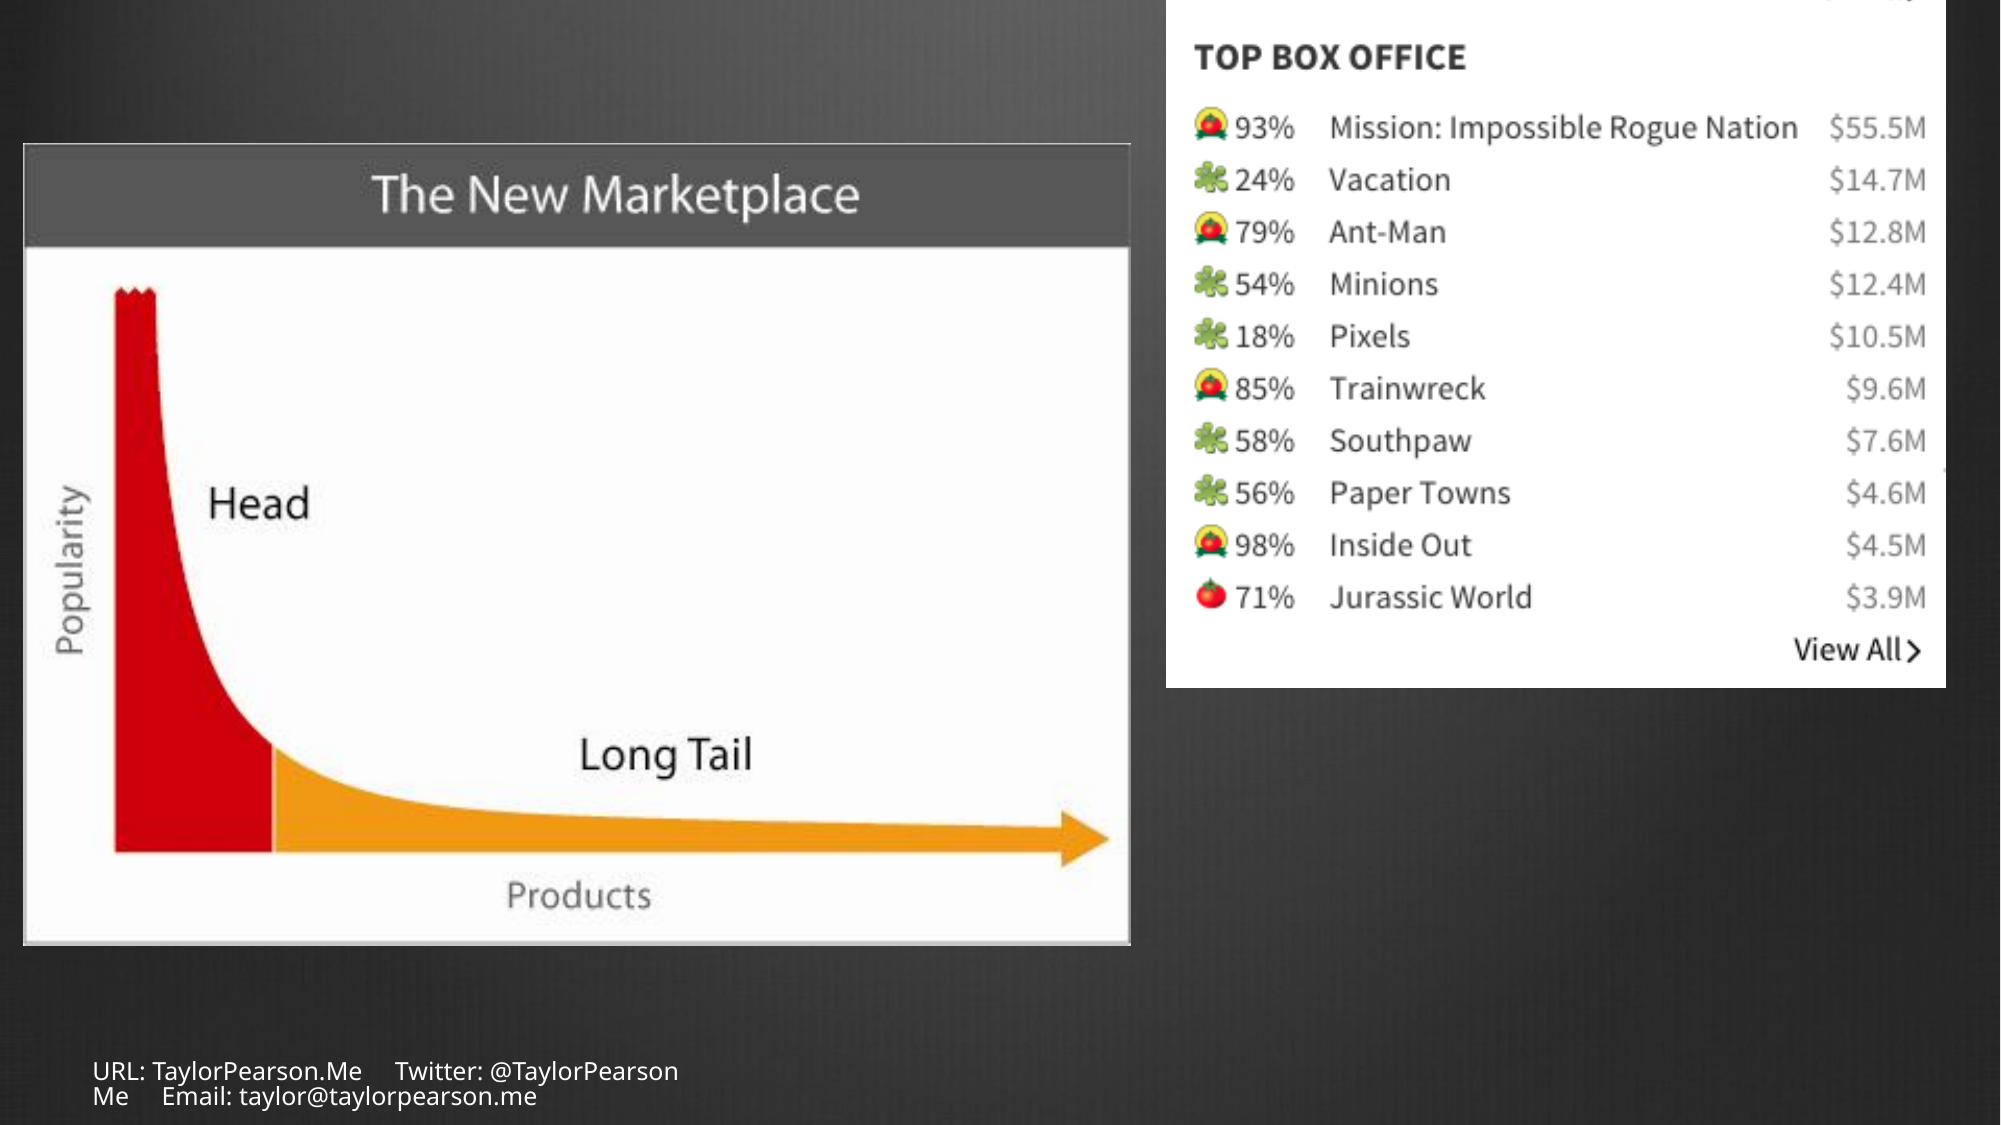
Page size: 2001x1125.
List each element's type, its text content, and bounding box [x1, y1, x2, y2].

picture [1166, 0, 1946, 688]
picture [23, 143, 1131, 946]
footer URL: TaylorPearson.Me Twitter: @TaylorPearsonMe Email: taylor@taylorpearson.me [77, 1042, 711, 1103]
